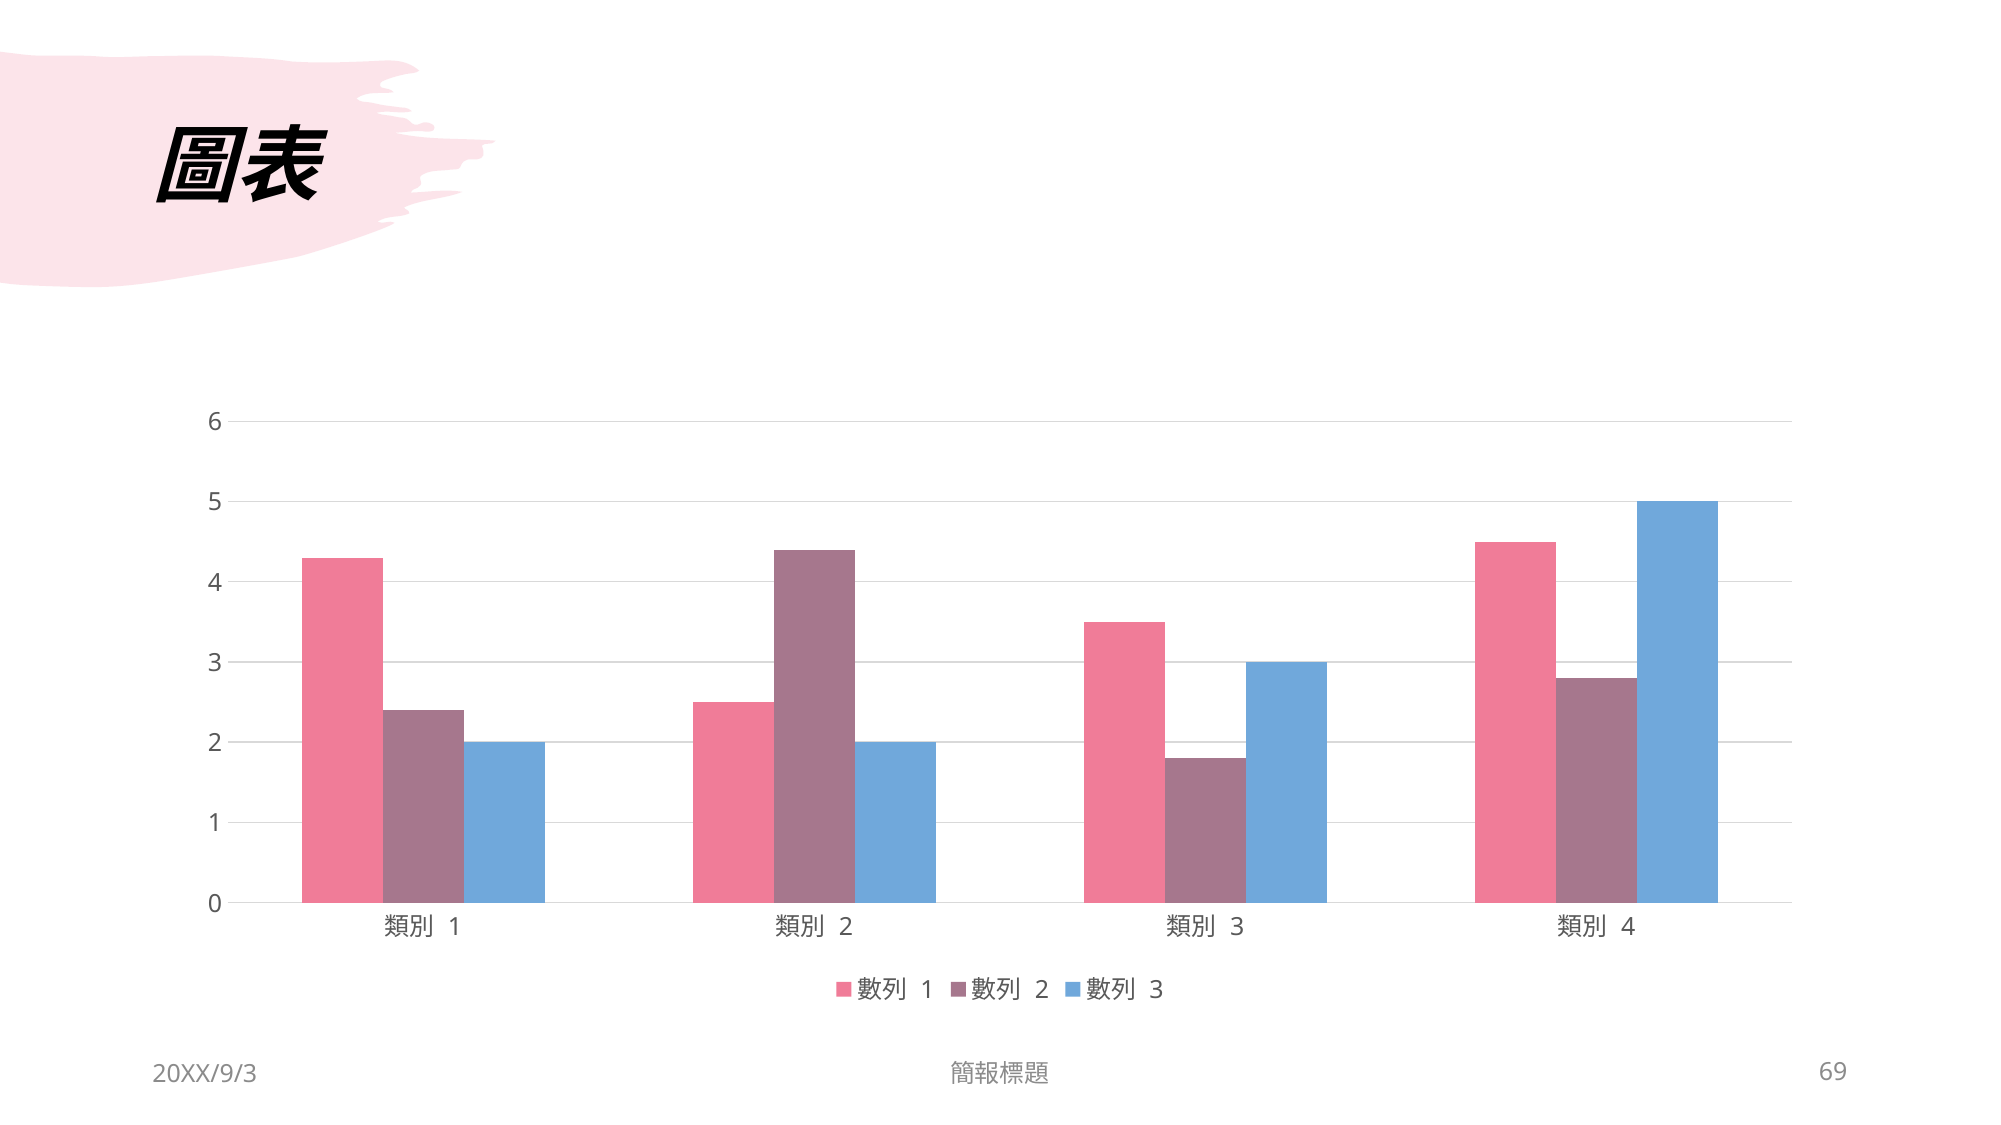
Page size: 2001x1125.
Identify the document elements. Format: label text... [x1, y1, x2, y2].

chart [174, 391, 1825, 1013]
footer 簡報標題 [662, 1042, 1338, 1103]
title 圖表 [137, 59, 1863, 278]
slide_number 69 [1412, 1042, 1863, 1103]
slide_number 20XX/9/3 [137, 1042, 588, 1103]
